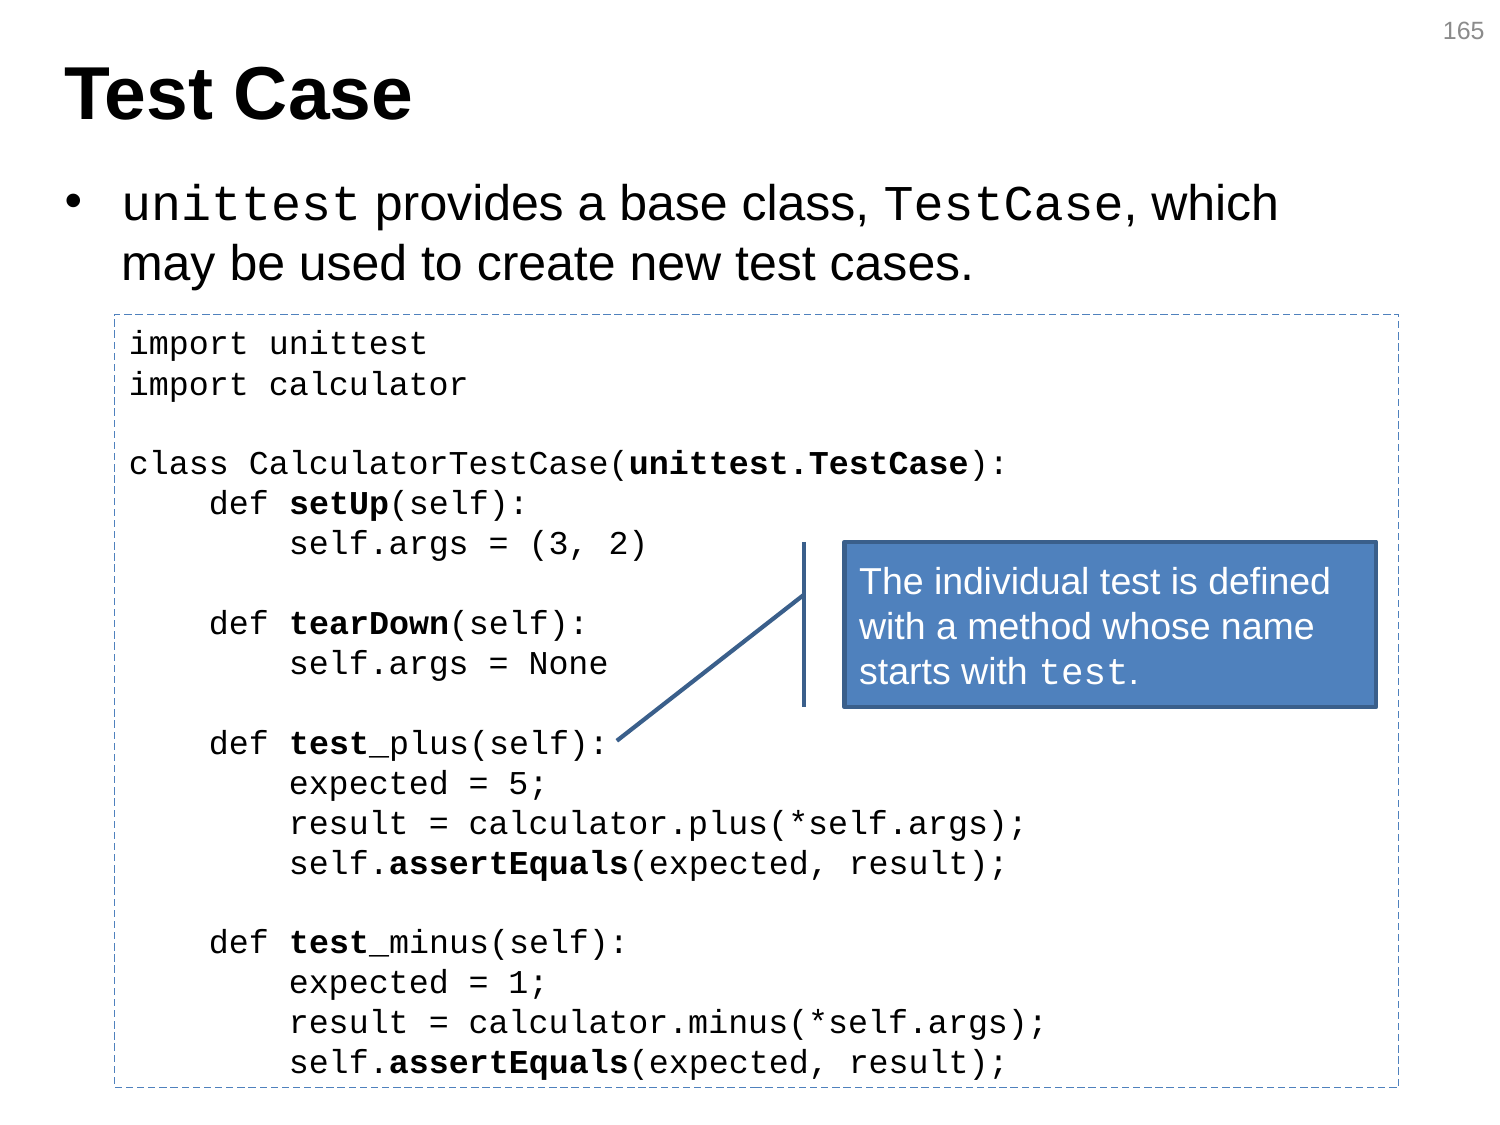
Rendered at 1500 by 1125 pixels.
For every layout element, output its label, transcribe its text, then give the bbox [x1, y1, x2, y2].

list unittest provides a base class, TestCase, which may be used to create new test cases. [49, 162, 1400, 906]
text_box The individual test is defined with a method whose name starts with test. [615, 541, 806, 743]
text_box import unittest import calculator class CalculatorTestCase(unittest.TestCase): def setUp(self): self.args = (3, 2) def tearDown(self): self.args = None def test_plus(self): expected = 5; result = calculator.plus(*self.args); self.assertEquals(expected, result); def test_minus(self): expected = 1; result = calculator.minus(*self.args); self.assertEquals(expected, result); [114, 314, 1399, 1088]
title Test Case [49, 0, 1400, 162]
text_box The individual test is defined with a method whose name starts with test. [842, 540, 1378, 709]
slide_number 165 [1149, 0, 1500, 60]
